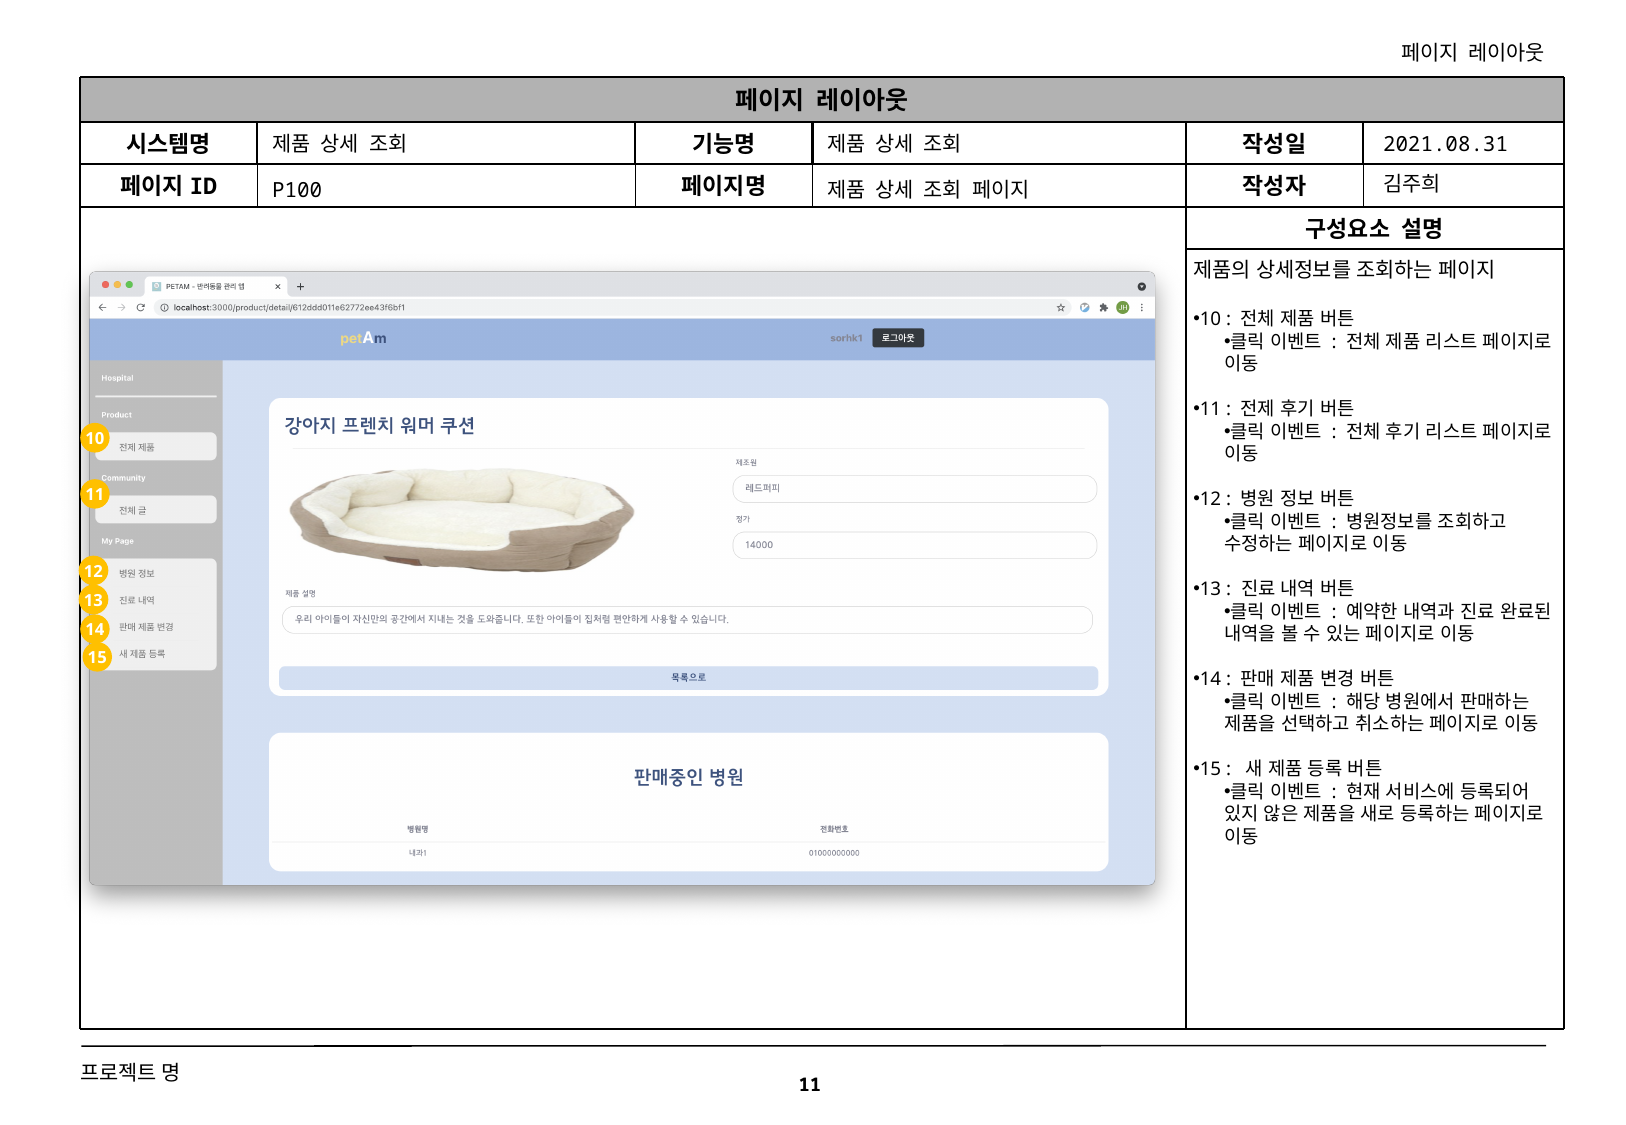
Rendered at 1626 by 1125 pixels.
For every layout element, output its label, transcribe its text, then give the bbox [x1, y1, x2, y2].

text_box 제품 상세 조회 [257, 122, 477, 163]
text_box 2021.08.31 [1368, 122, 1588, 162]
picture [56, 249, 1188, 929]
text_box 제품 상세 조회 페이지 [812, 168, 1144, 210]
text_box 제품의 상세정보를 조회하는 페이지 10 : 전체 제품 버튼 클릭 이벤트 : 전체 제품 리스트 페이지로 이동 11 : 전제 후기 버튼 클릭 이벤트 : 전체 후기 리스트 페이지로 이동 12 : 병원 정보 버튼 클릭 이벤트 : 병원정보를 조회하고 수정하는 페이지로 이동 13 : 진료 내역 버튼 클릭 이벤트 : 예약한 내역과 진료 완료된 내역을 볼 수 있는 페이지로 이동 14 : 판매 제품 변경 버튼 클릭 이벤트 : 해당 병원에서 판매하는 제품을 선택하고 취소하는 페이지로 이동 15 : 새 제품 등록 버튼 클릭 이벤트 : 현재 서비스에 등록되어 있지 않은 제품을 새로 등록하는 페이지로 이동 [1188, 249, 1569, 855]
text_box P100 [257, 168, 588, 210]
text_box 제품 상세 조회 [812, 122, 1144, 163]
text_box 김주희 [1368, 162, 1588, 204]
